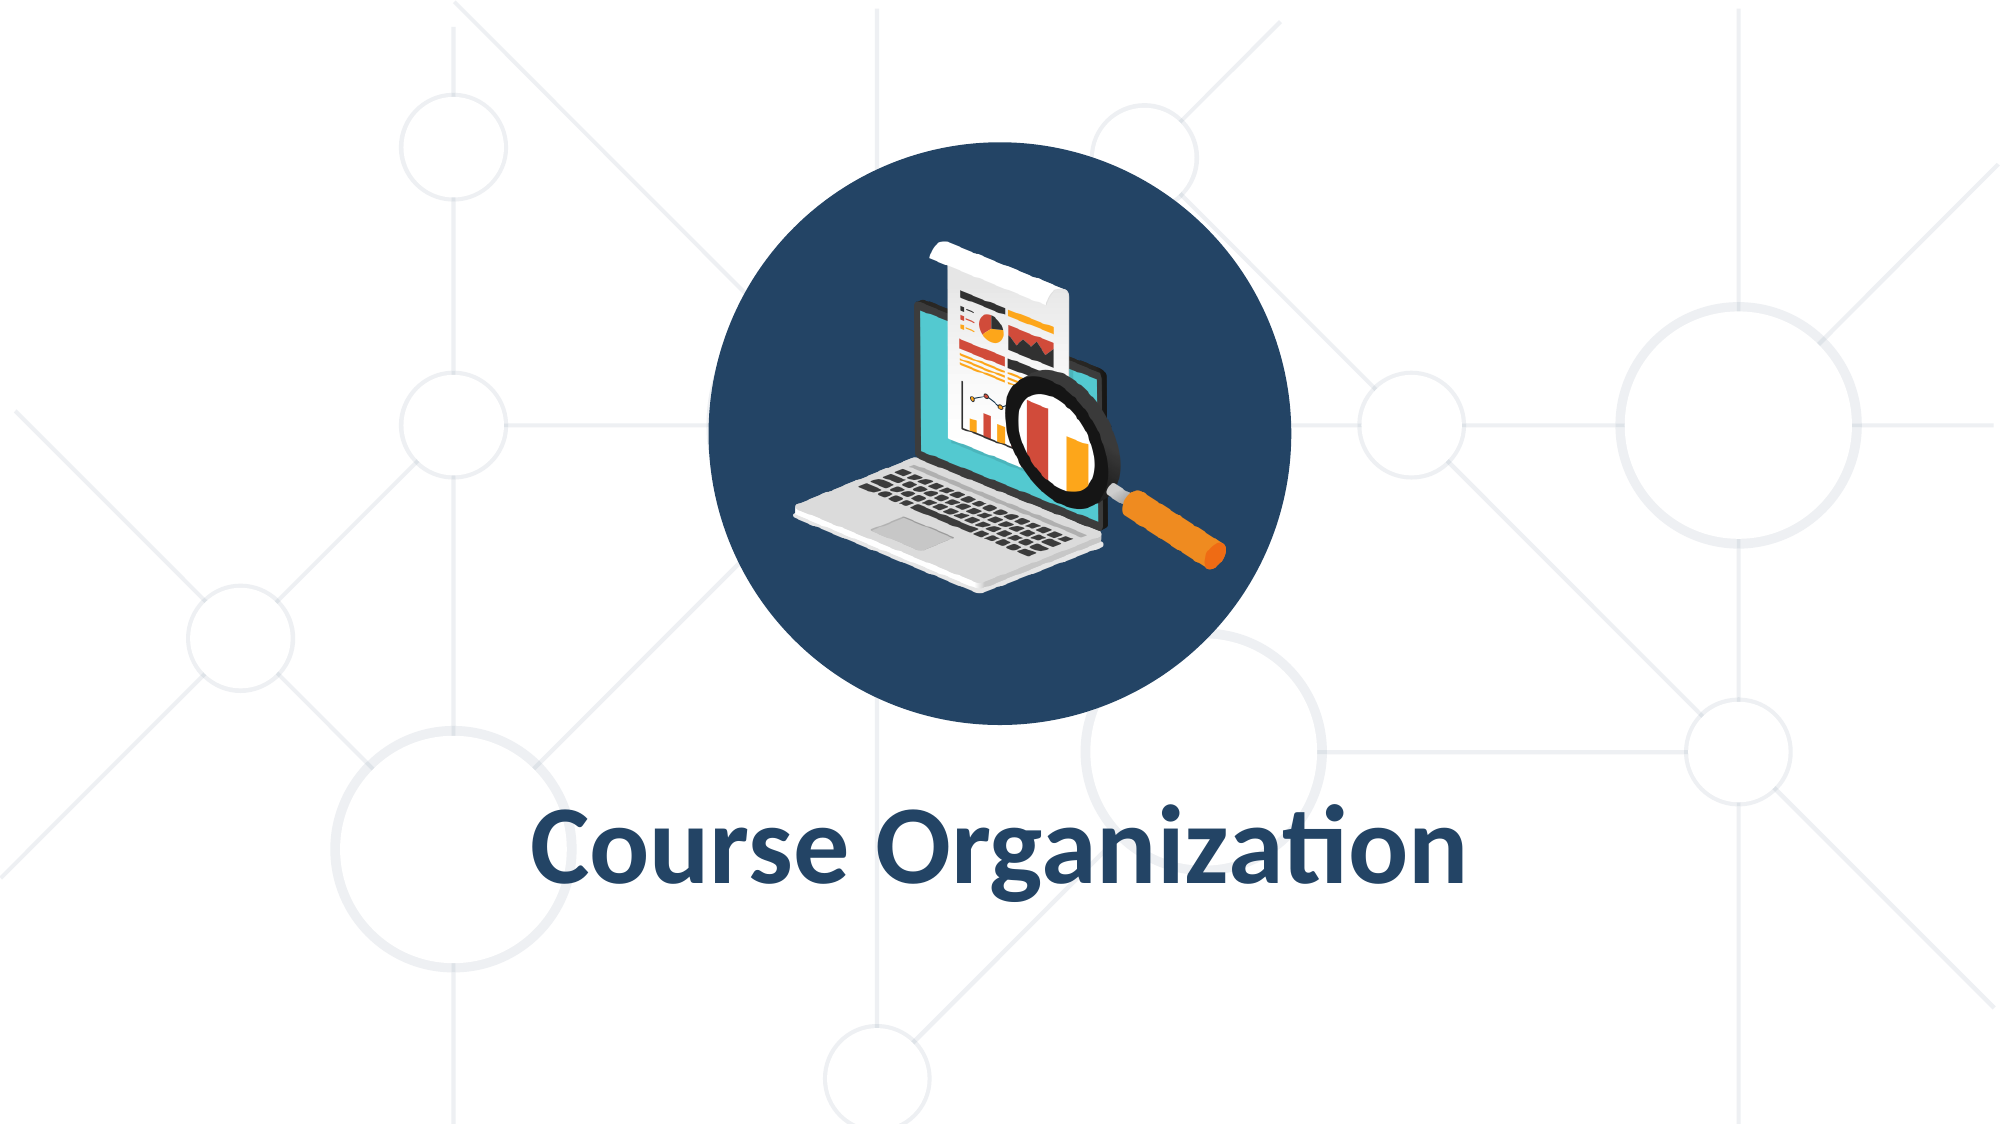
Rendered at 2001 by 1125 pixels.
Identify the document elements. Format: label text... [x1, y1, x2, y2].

picture [774, 230, 1241, 598]
list Course Organization [100, 771, 1900, 898]
